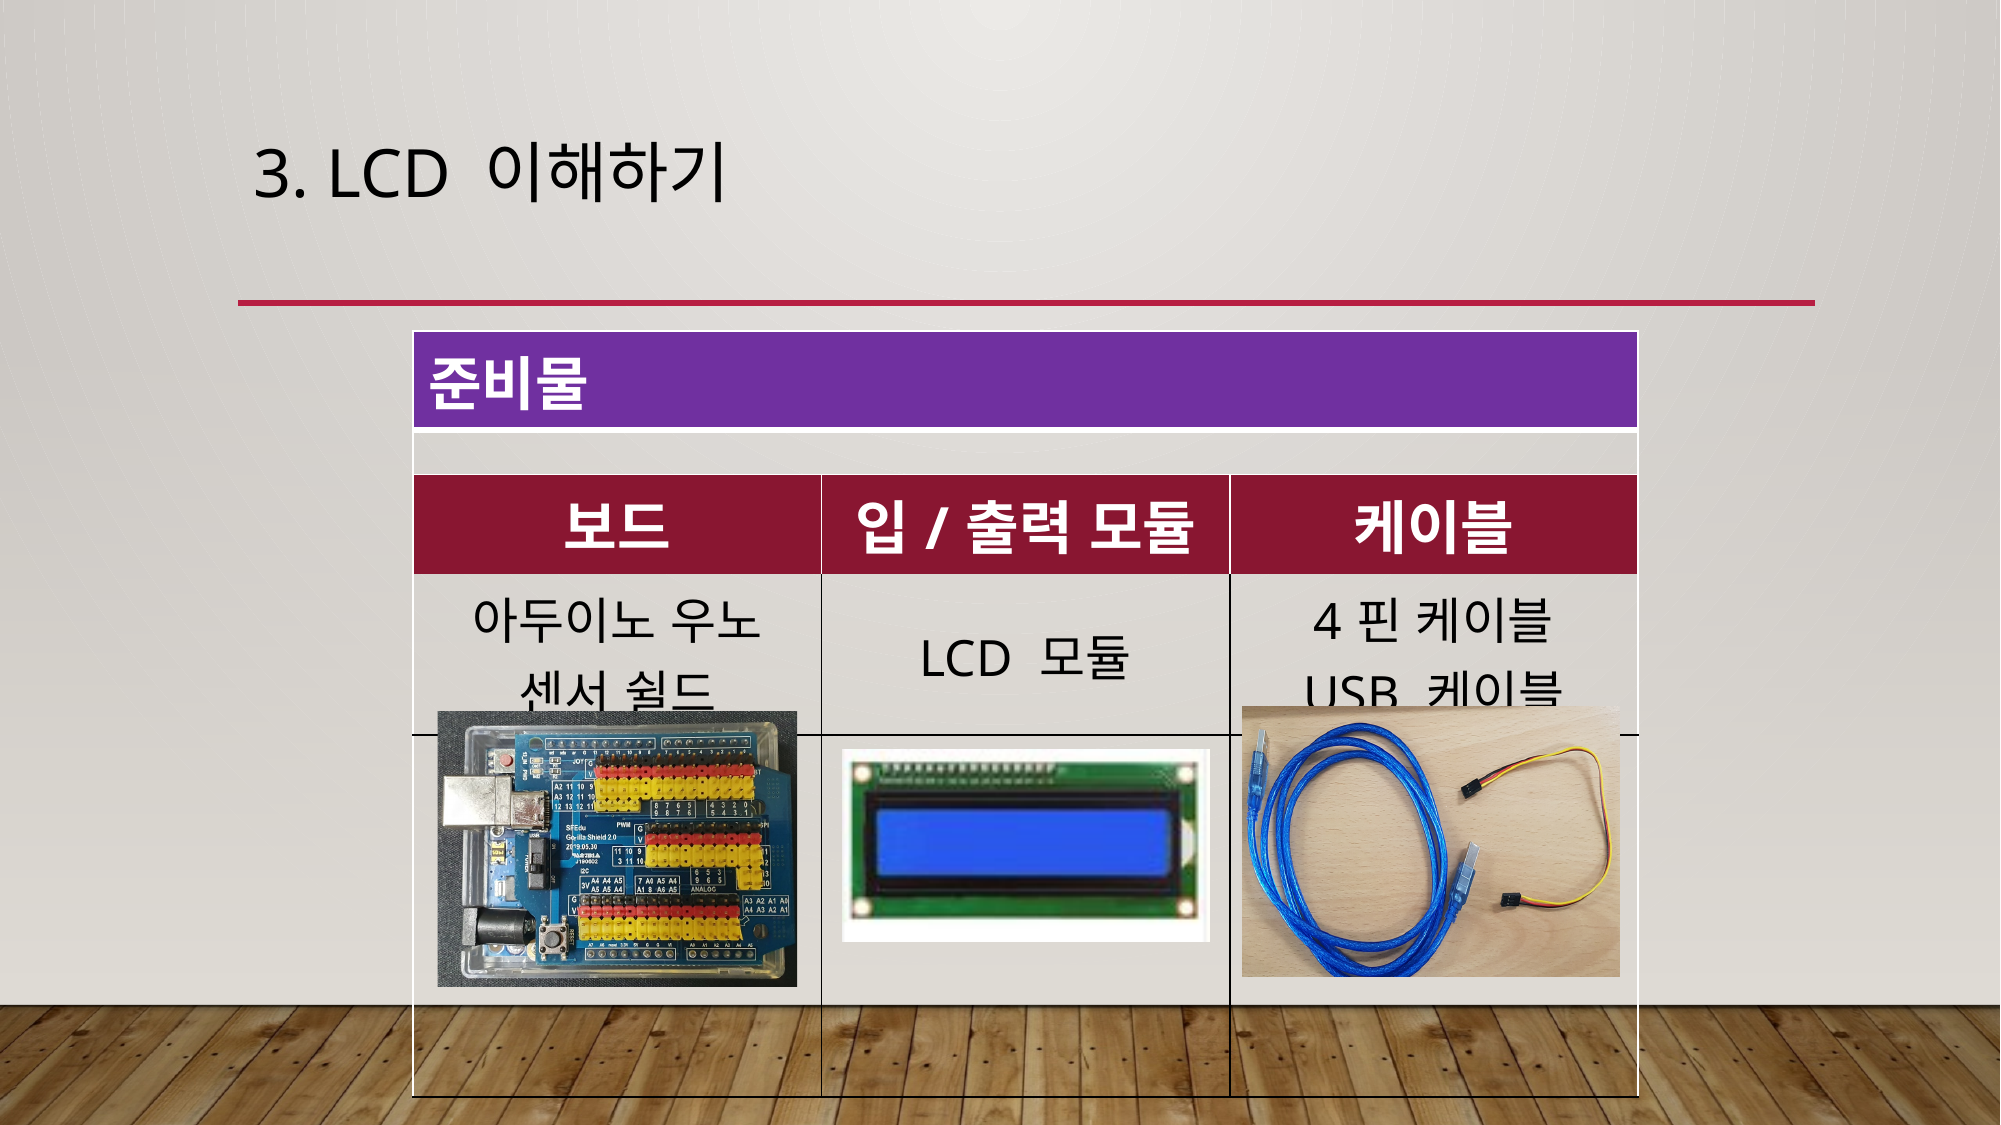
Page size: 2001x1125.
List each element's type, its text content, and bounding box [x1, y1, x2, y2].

table_cell [414, 433, 1637, 474]
table_cell 4핀 케이블 USB 케이블 [1231, 574, 1637, 734]
table_cell [822, 736, 1229, 1096]
picture [0, 1005, 2000, 1125]
table_cell 입/출력 모듈 [822, 475, 1229, 574]
table_header 준비물 [414, 332, 1637, 427]
table_cell LCD 모듈 [822, 574, 1229, 734]
picture [437, 711, 798, 987]
title 3. LCD 이해하기 [238, 131, 1814, 305]
table_cell [414, 736, 821, 1096]
picture [842, 749, 1210, 942]
table_cell 케이블 [1231, 475, 1637, 574]
table_cell 아두이노 우노 센서 쉴드 [414, 574, 821, 734]
table_cell 보드 [414, 475, 821, 574]
picture [1241, 705, 1620, 977]
table_cell [1231, 736, 1637, 1096]
